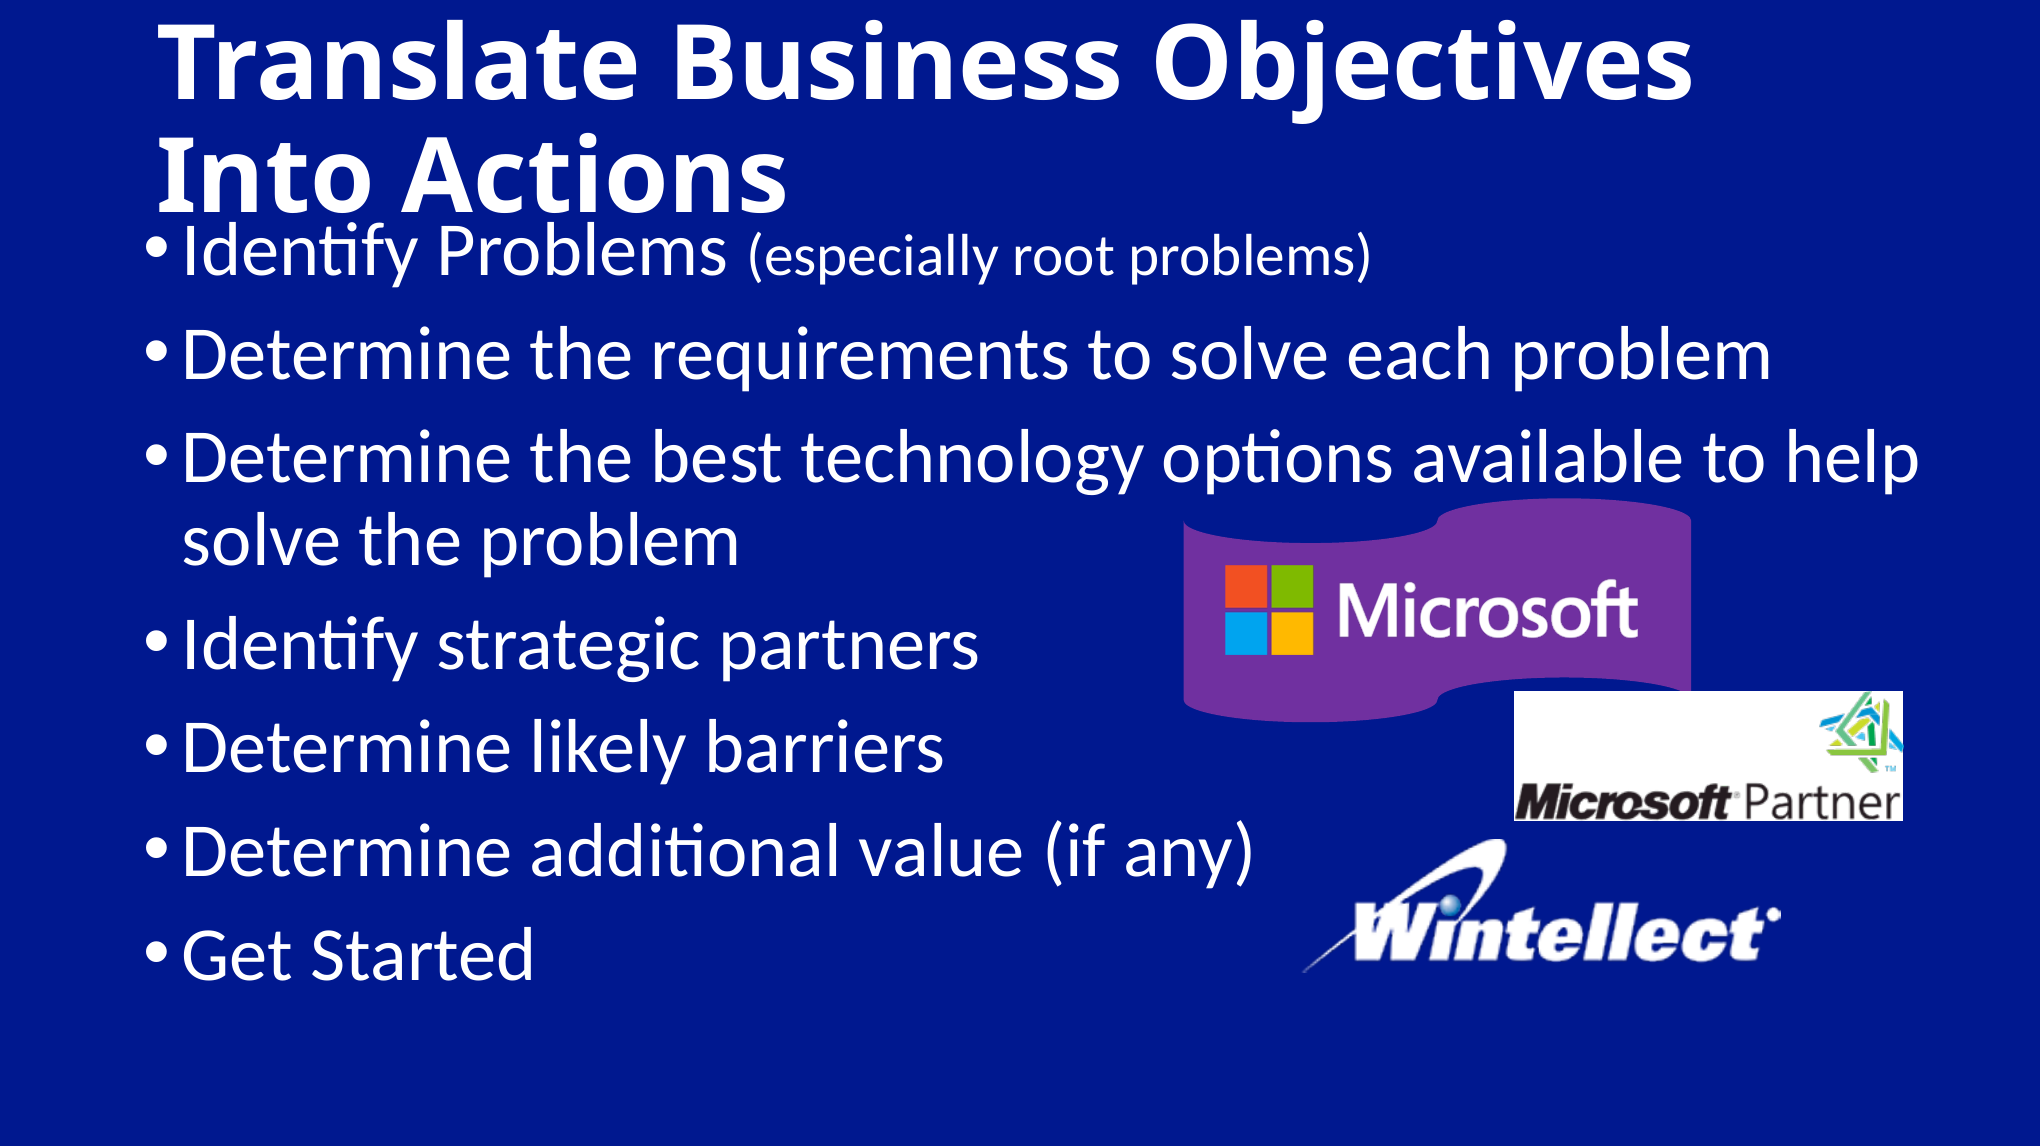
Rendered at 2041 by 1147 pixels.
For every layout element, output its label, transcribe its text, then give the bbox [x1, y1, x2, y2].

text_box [1183, 498, 1692, 723]
picture [1297, 839, 1781, 973]
picture [1514, 691, 1904, 822]
title Translate Business Objectives Into Actions [141, 61, 1899, 184]
list Identify Problems (especially root problems) Determine the requirements to solve each problem Determine the best technology options available to help solve the problem Identify strategic partners Determine likely barriers Determine additional value (if any) Get Started [128, 201, 1983, 1019]
